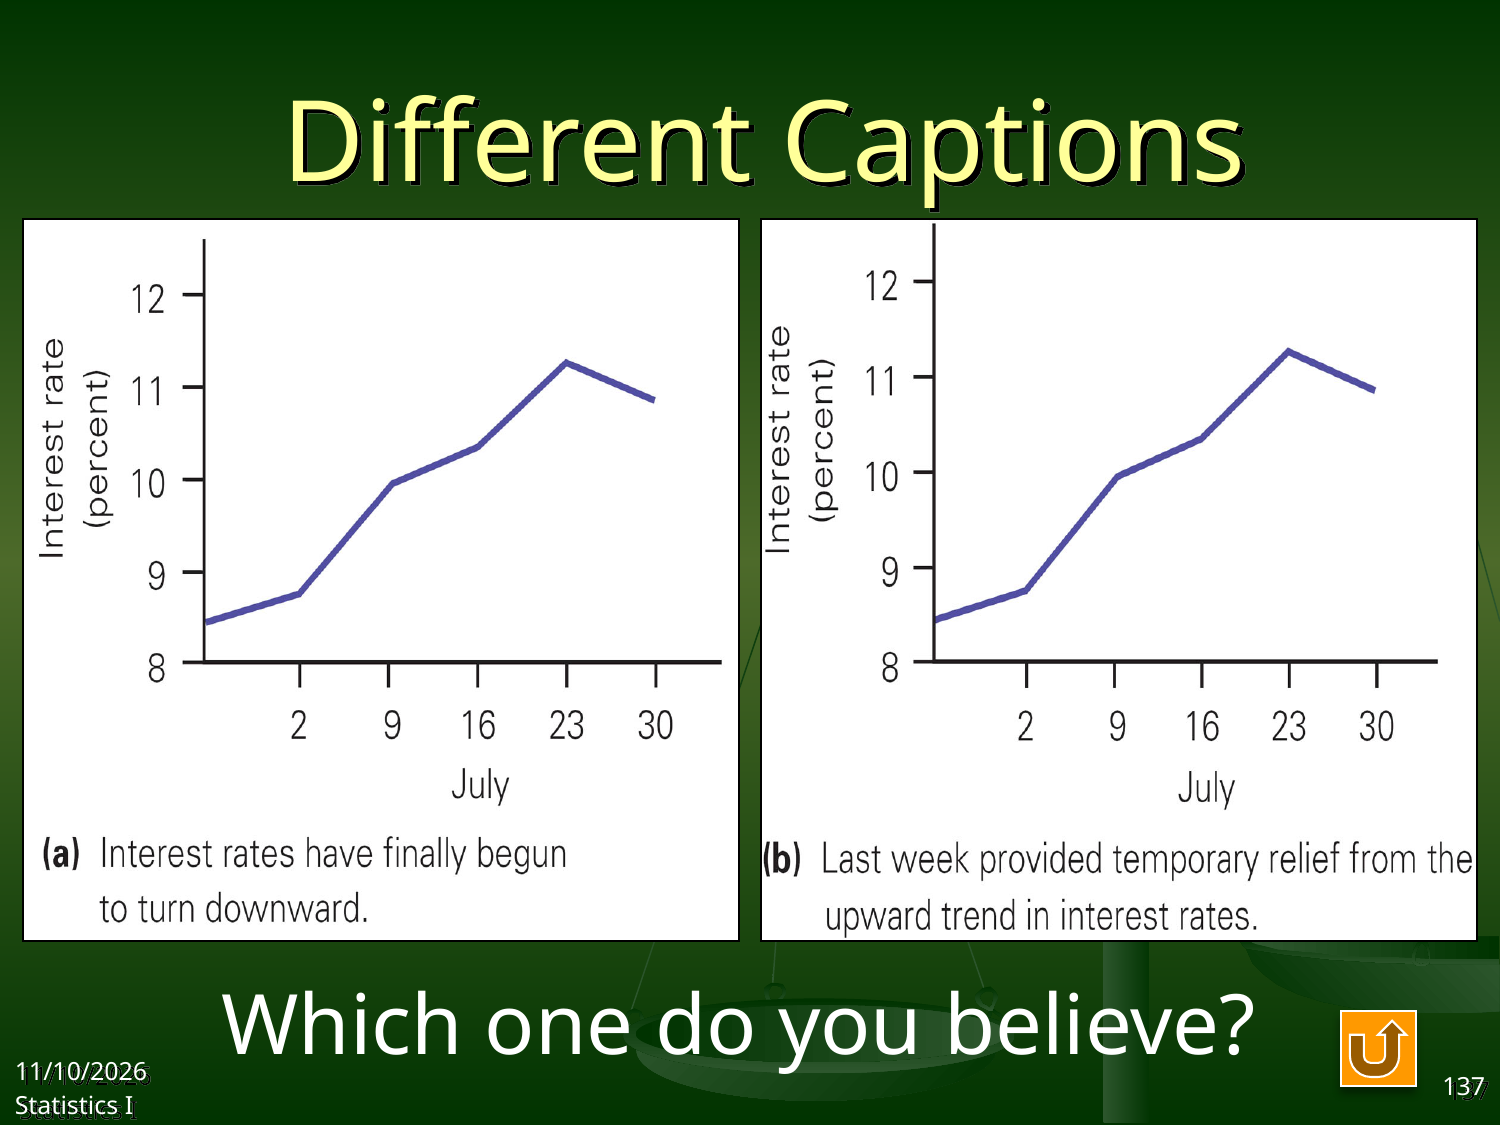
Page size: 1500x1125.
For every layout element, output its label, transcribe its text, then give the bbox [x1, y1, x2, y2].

picture [23, 219, 739, 941]
text_box [1340, 1011, 1416, 1087]
title Different Captions [100, 42, 1429, 231]
slide_number 137 [1149, 1049, 1500, 1125]
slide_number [0, 1049, 351, 1125]
picture [761, 219, 1477, 941]
text_box Which one do you believe? [206, 964, 1294, 1079]
